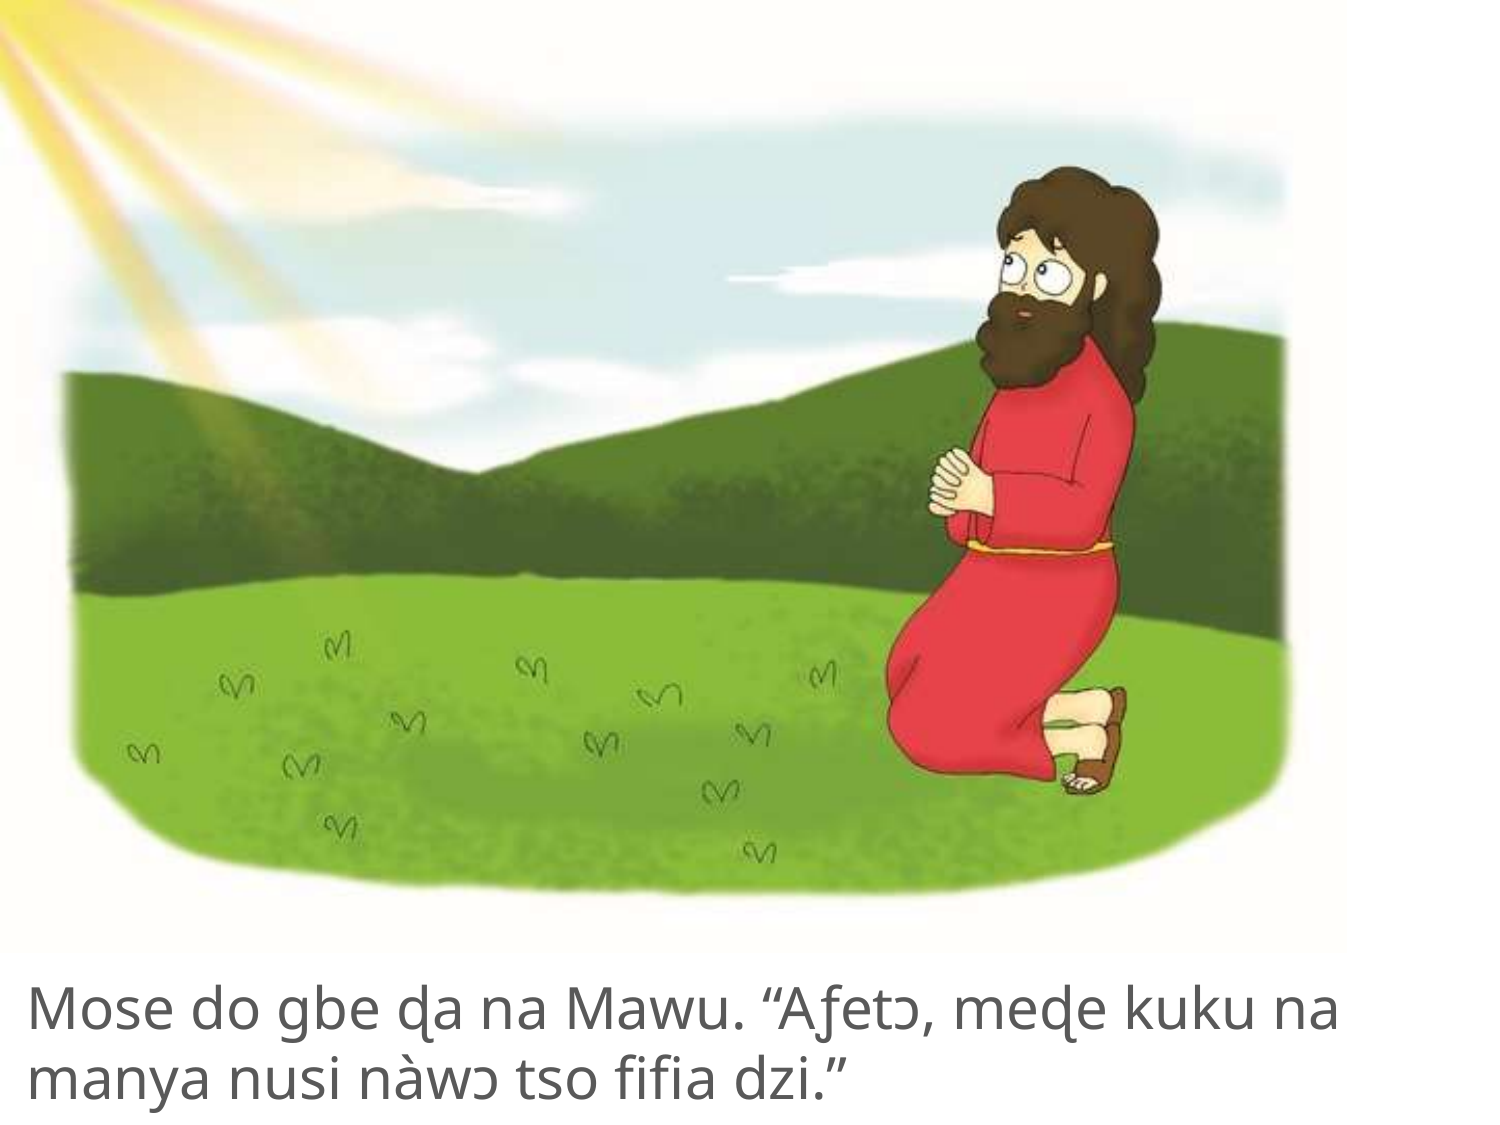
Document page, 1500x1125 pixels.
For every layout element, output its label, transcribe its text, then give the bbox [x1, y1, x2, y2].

text_box Mose do gbe ɖa na Mawu. “Aƒetɔ, meɖe kuku na manya nusi nàwɔ tso fifia dzi.” [11, 964, 1498, 1119]
picture [0, 0, 1348, 953]
